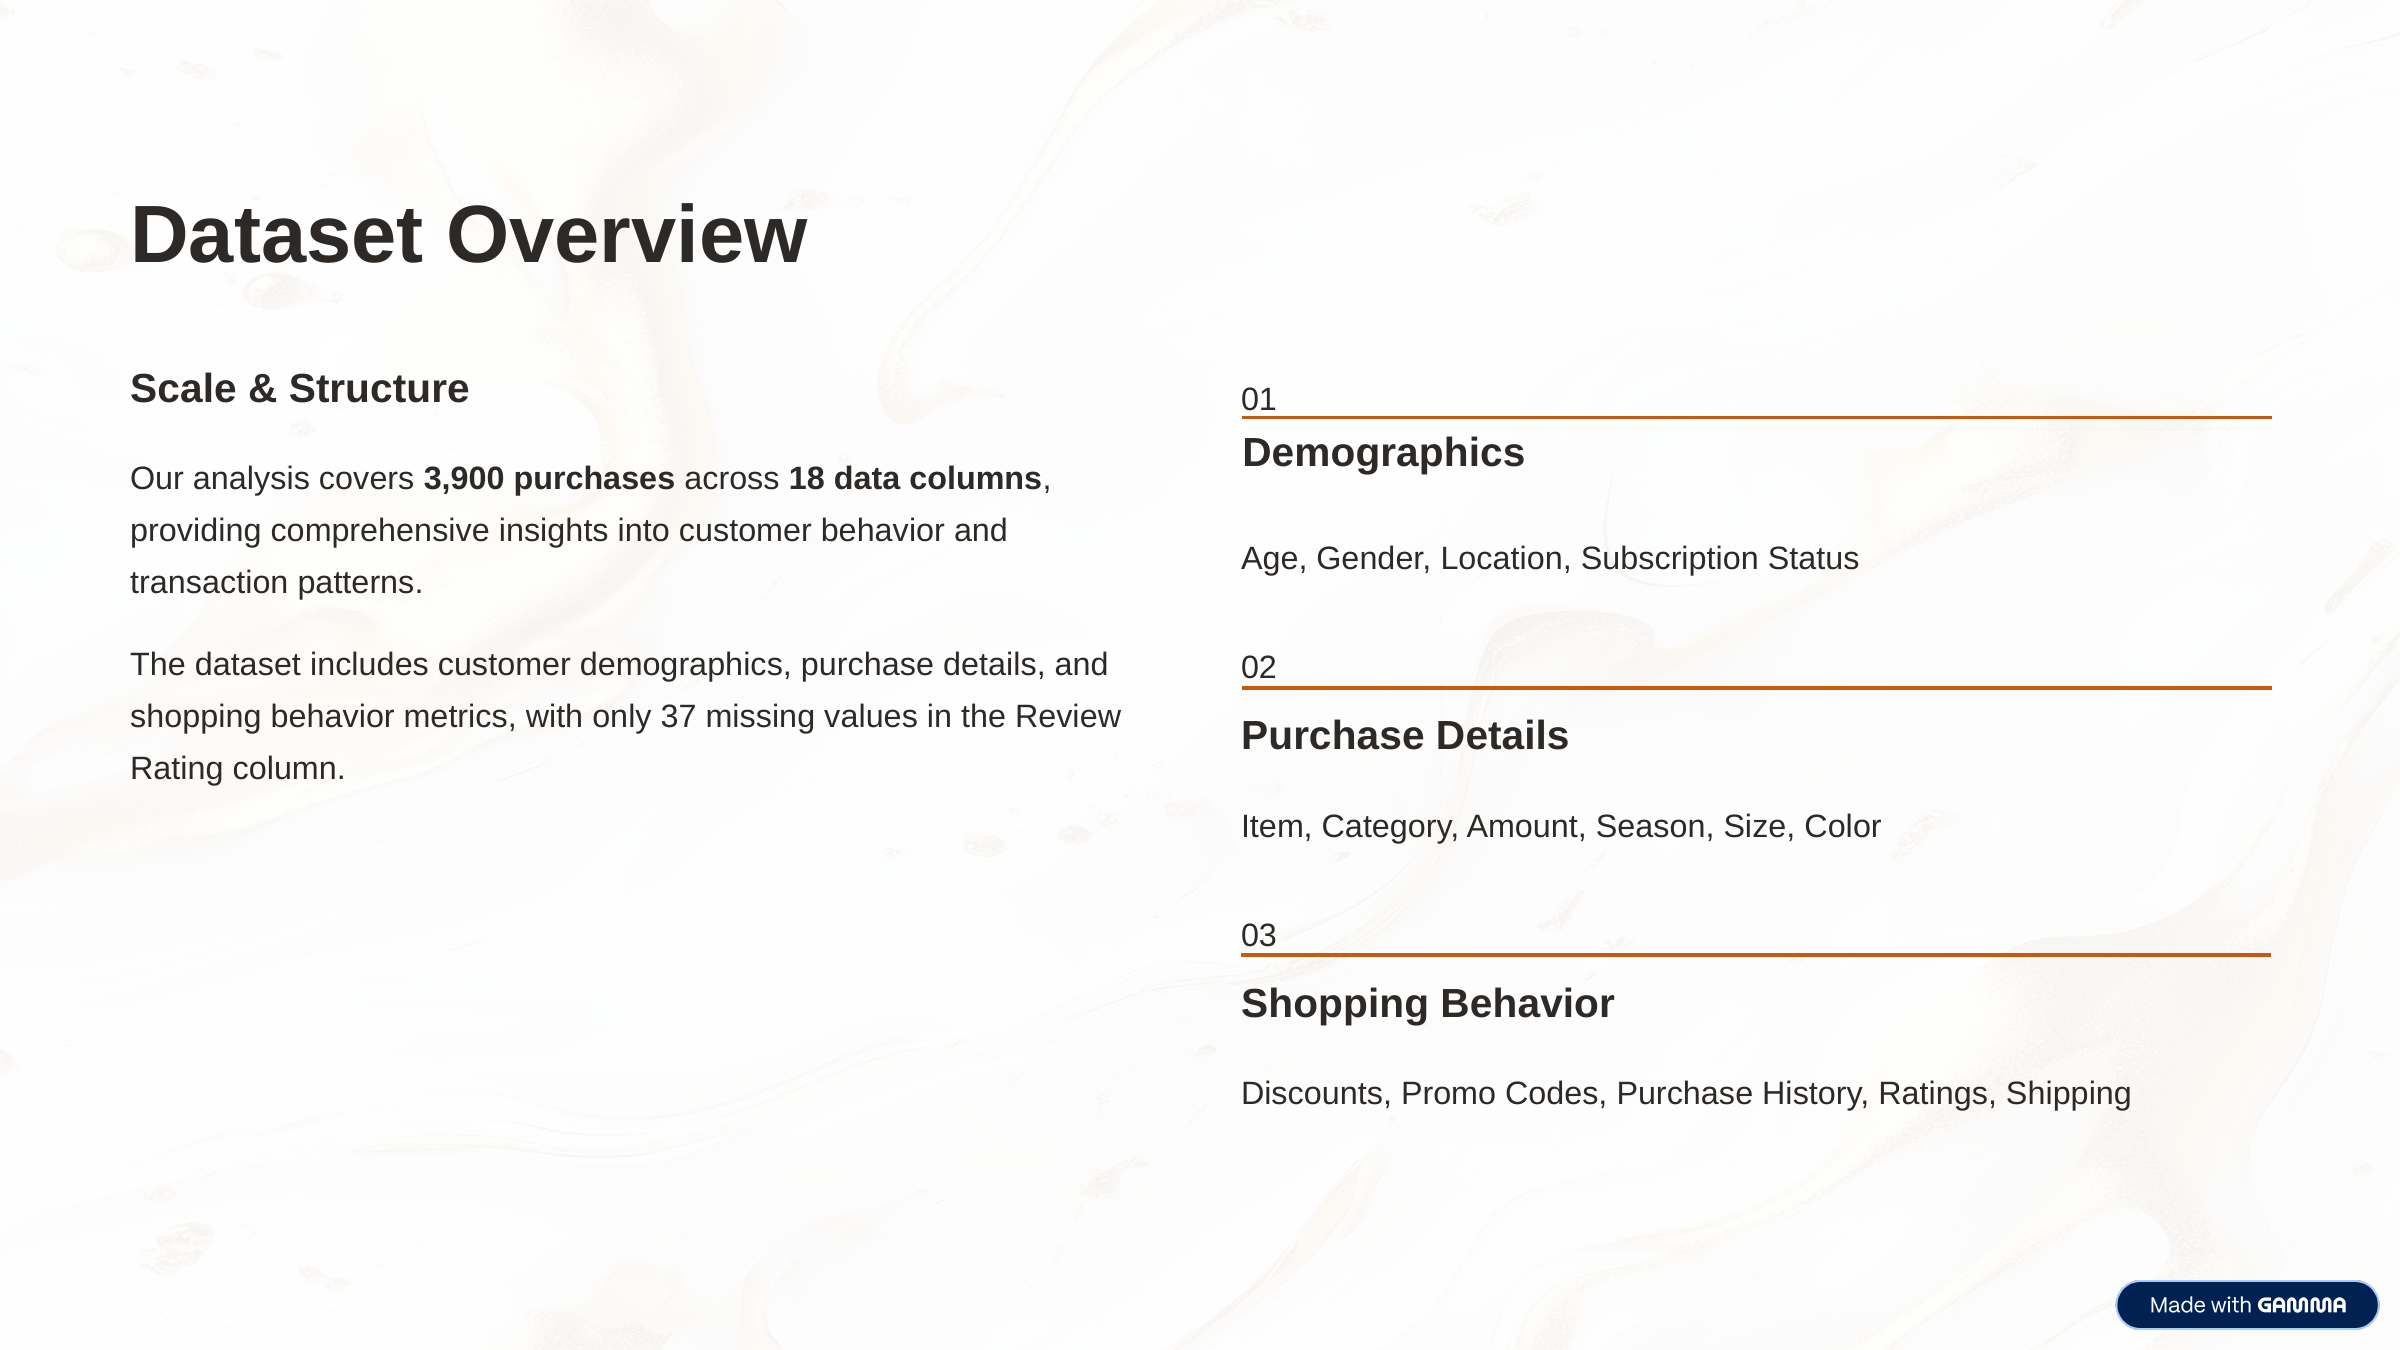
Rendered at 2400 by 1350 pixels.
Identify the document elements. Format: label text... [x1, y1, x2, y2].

text_box 02 [1240, 632, 1274, 674]
text_box 01 [1240, 364, 1274, 406]
picture [1242, 686, 2273, 690]
picture [1242, 415, 2273, 420]
text_box Demographics [1242, 424, 1650, 476]
text_box 03 [1240, 900, 1274, 942]
text_box Purchase Details [1240, 707, 1648, 759]
picture [1240, 952, 2272, 957]
text_box Our analysis covers 3,900 purchases across 18 data columns, providing comprehensive insights into customer behavior and transaction patterns. [130, 444, 1161, 601]
picture [2106, 1271, 2389, 1339]
text_box Discounts, Promo Codes, Purchase History, Ratings, Shipping [1240, 1059, 2272, 1112]
text_box Dataset Overview [130, 177, 945, 280]
text_box The dataset includes customer demographics, purchase details, and shopping behavior metrics, with only 37 missing values in the Review Rating column. [130, 629, 1161, 786]
text_box Shopping Behavior [1240, 975, 1648, 1027]
text_box Age, Gender, Location, Subscription Status [1240, 523, 2272, 576]
text_box Item, Category, Amount, Season, Size, Color [1240, 791, 2272, 844]
text_box Scale & Structure [130, 360, 538, 412]
